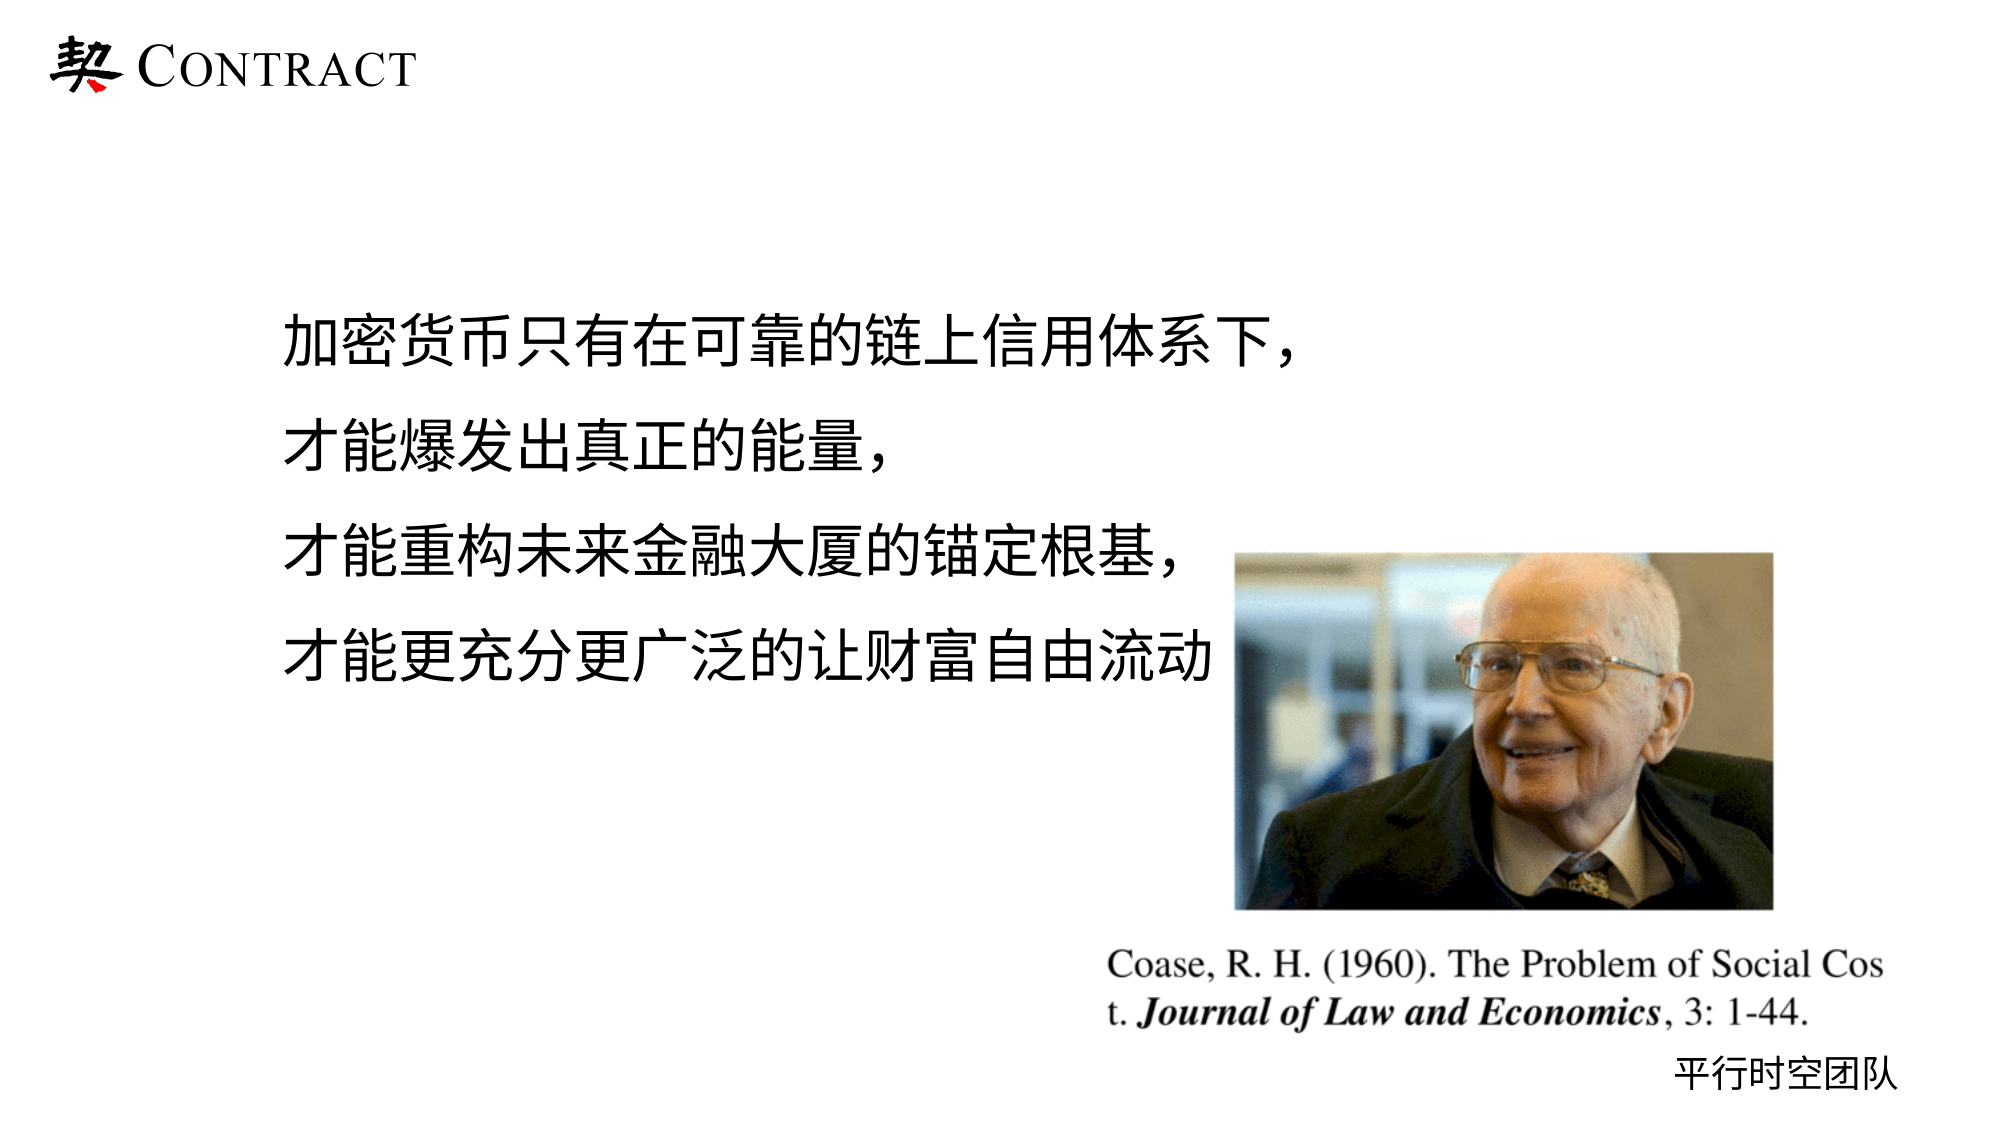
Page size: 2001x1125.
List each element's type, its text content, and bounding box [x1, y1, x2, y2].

picture [37, 5, 432, 115]
picture [1053, 514, 1959, 1050]
text_box 加密货币只有在可靠的链上信用体系下， 才能爆发出真正的能量， 才能重构未来金融大厦的锚定根基， 才能更充分更广泛的让财富自由流动 [267, 262, 1346, 697]
